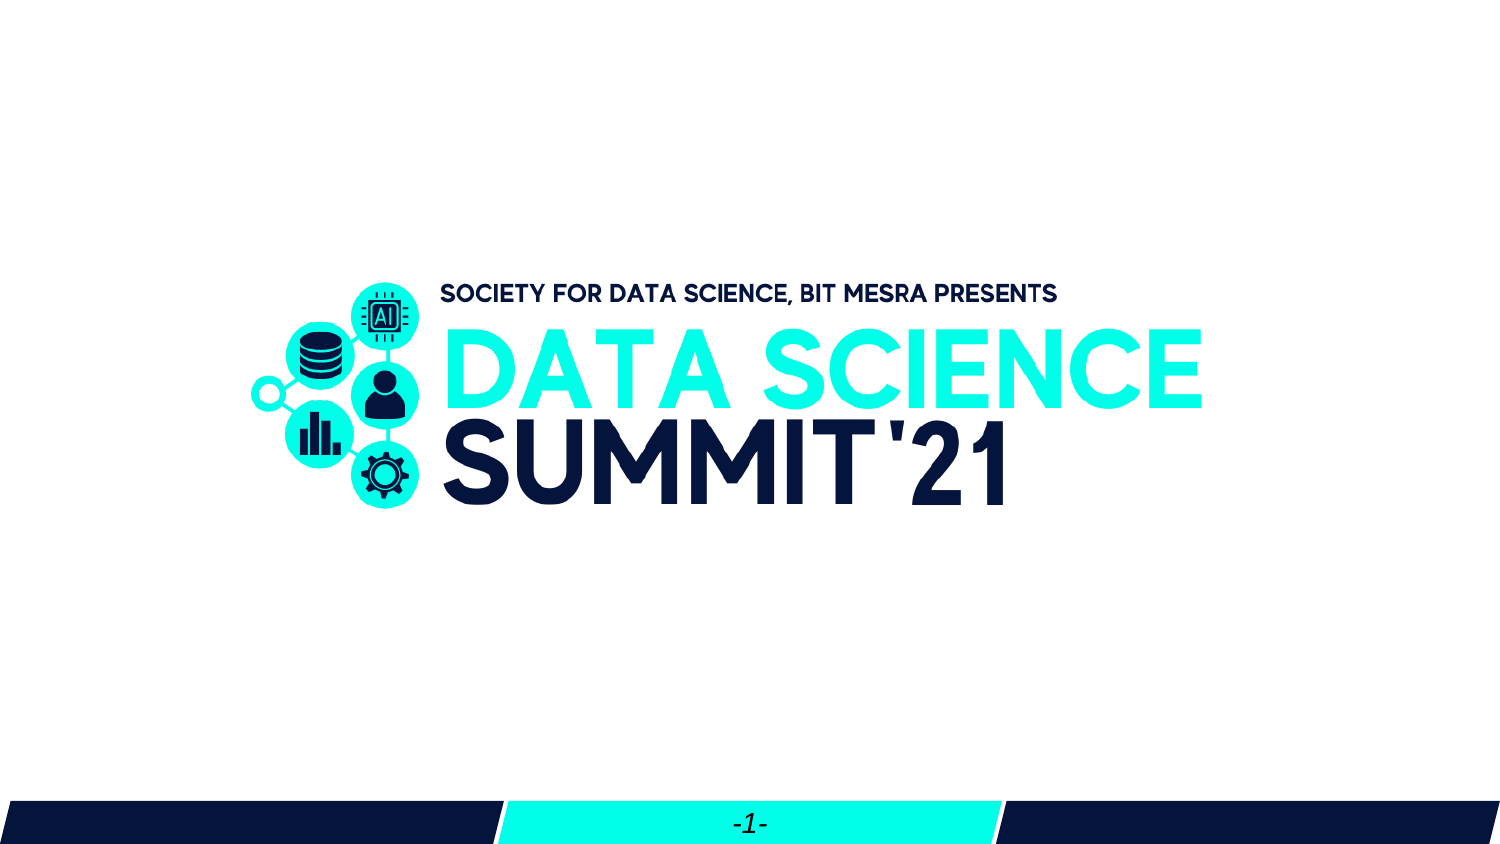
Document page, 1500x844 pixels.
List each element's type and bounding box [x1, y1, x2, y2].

text_box [1275, 800, 1500, 844]
picture [230, 0, 1270, 844]
text_box [0, 800, 225, 844]
